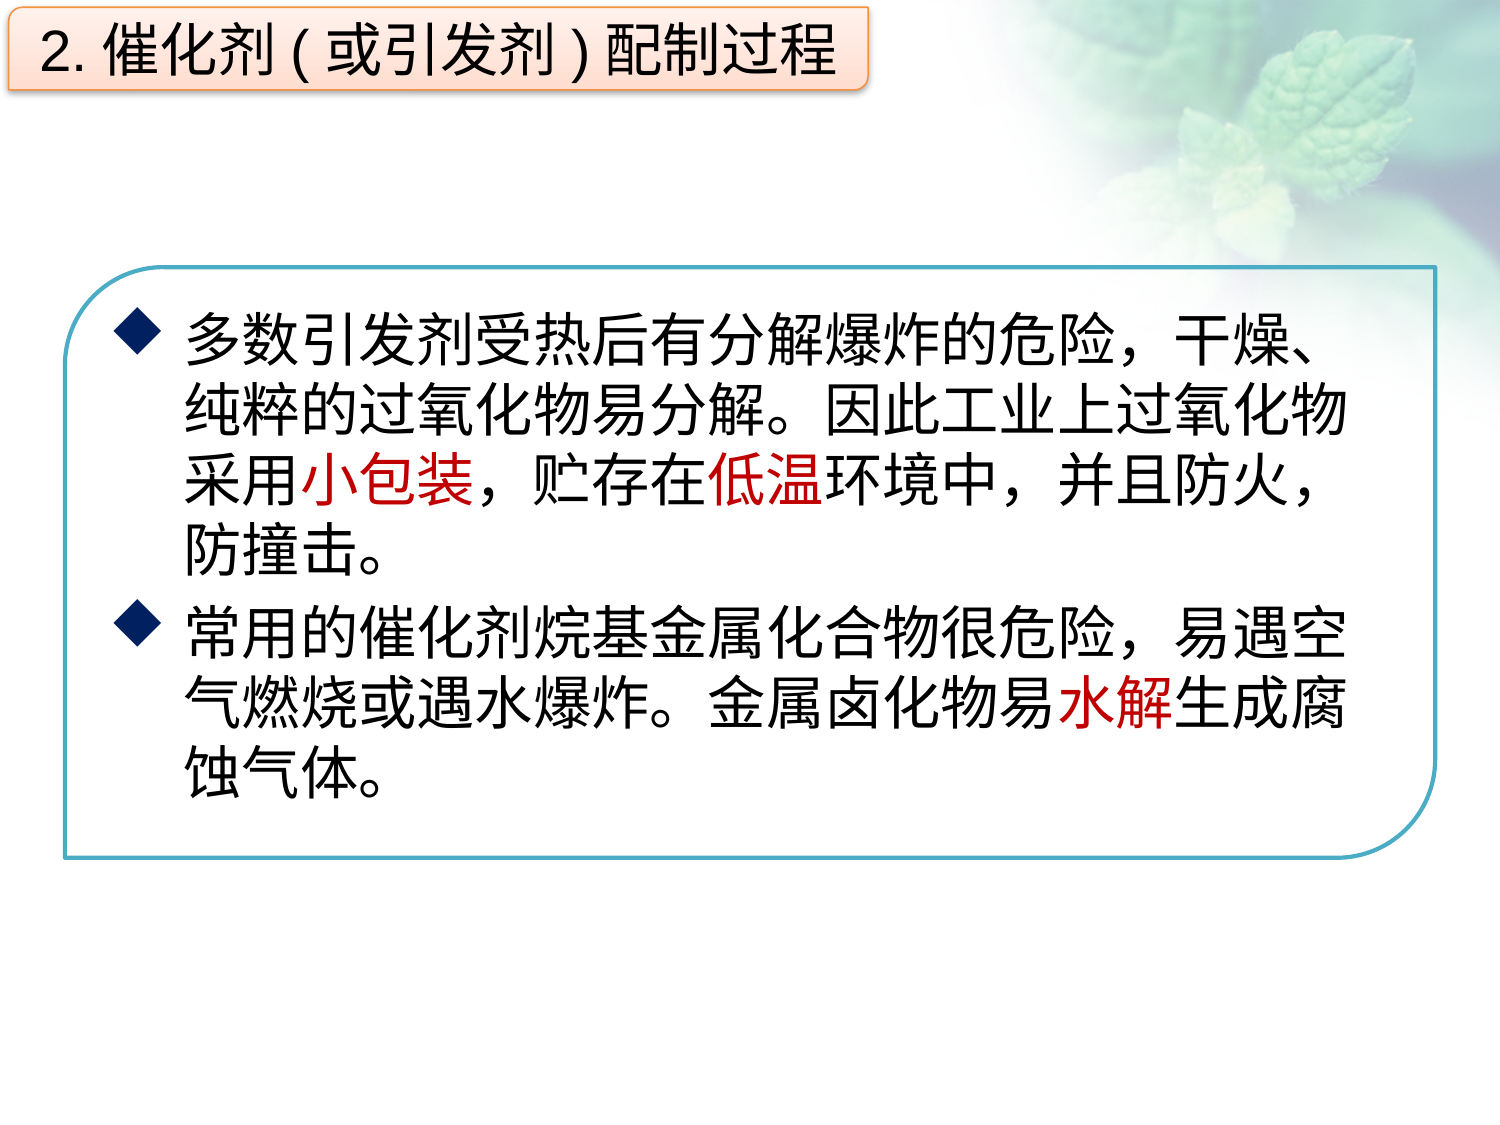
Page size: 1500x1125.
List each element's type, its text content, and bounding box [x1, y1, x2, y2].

text_box 2.催化剂(或引发剂)配制过程 [7, 6, 869, 91]
text_box 多数引发剂受热后有分解爆炸的危险，干燥、纯粹的过氧化物易分解。因此工业上过氧化物采用小包装，贮存在低温环境中，并且防火，防撞击。 常用的催化剂烷基金属化合物很危险，易遇空气燃烧或遇水爆炸。金属卤化物易水解生成腐蚀气体。 [62, 265, 1438, 860]
picture [0, 0, 1500, 1125]
